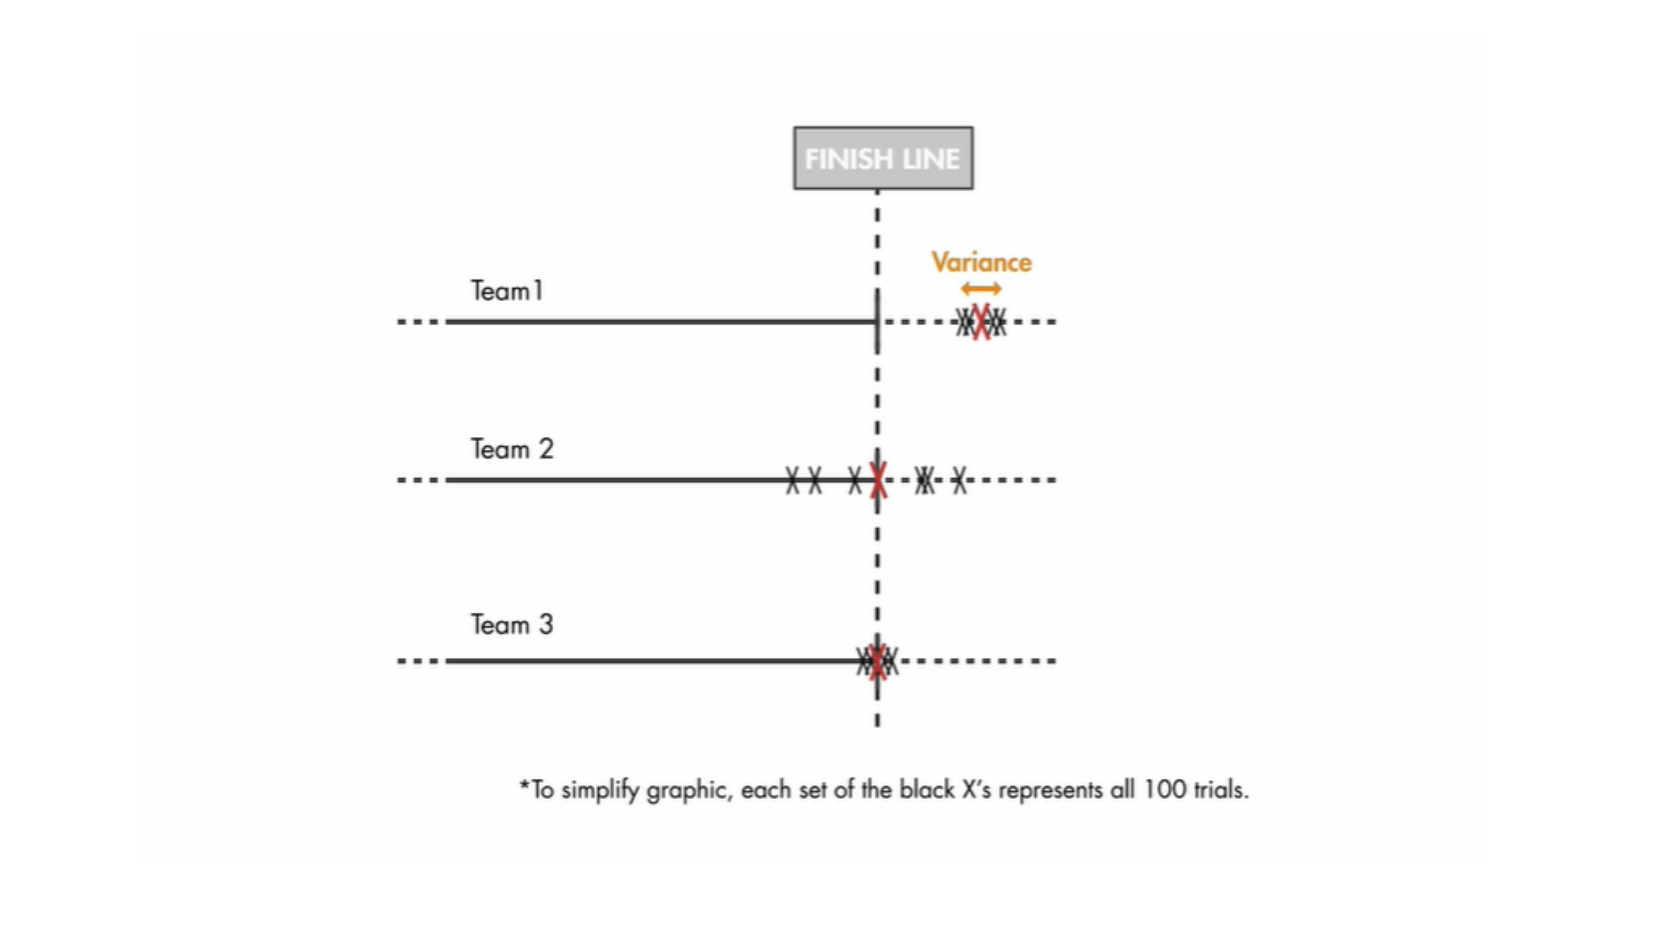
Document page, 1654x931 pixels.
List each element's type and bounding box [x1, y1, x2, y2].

picture [137, 38, 1488, 865]
